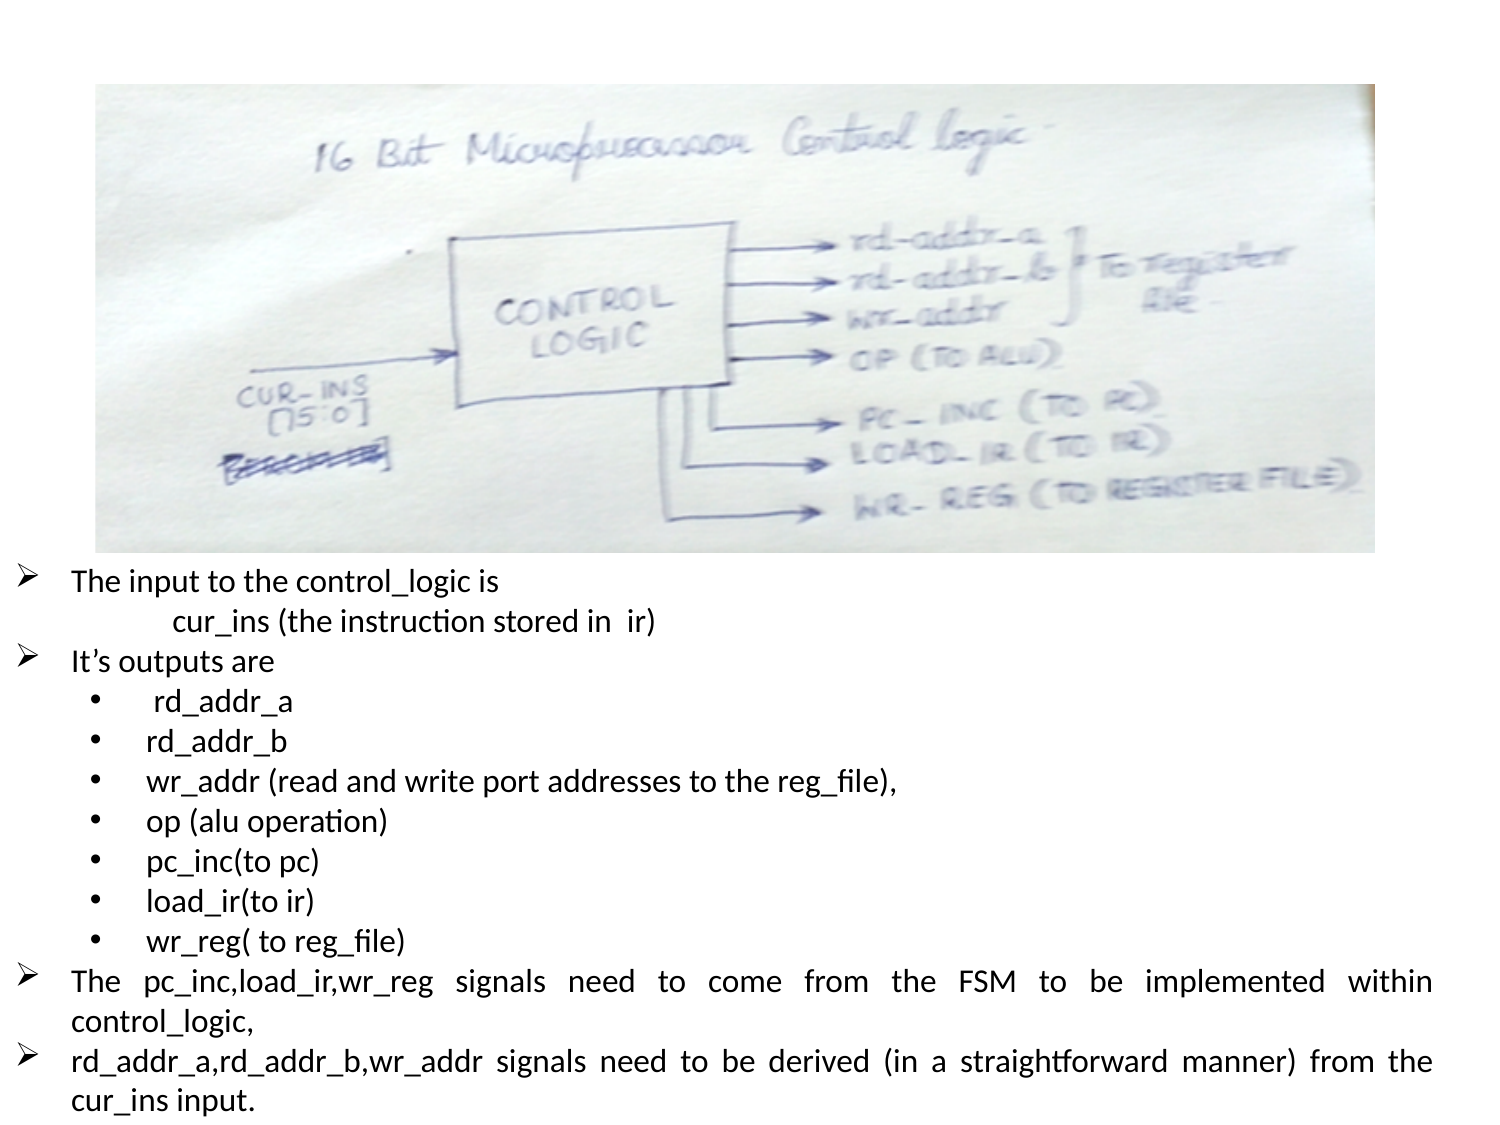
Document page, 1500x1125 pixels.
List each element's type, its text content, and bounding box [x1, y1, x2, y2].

picture [95, 83, 1376, 553]
text_box The input to the control_logic is cur_ins (the instruction stored in ir) It’s outputs are rd_addr_a rd_addr_b wr_addr (read and write port addresses to the reg_file), op (alu operation) pc_inc(to pc) load_ir(to ir) wr_reg( to reg_file) The pc_inc,load_ir,wr_reg signals need to come from the FSM to be implemented within control_logic, rd_addr_a,rd_addr_b,wr_addr signals need to be derived (in a straightforward manner) from the cur_ins input. [0, 552, 1450, 1125]
